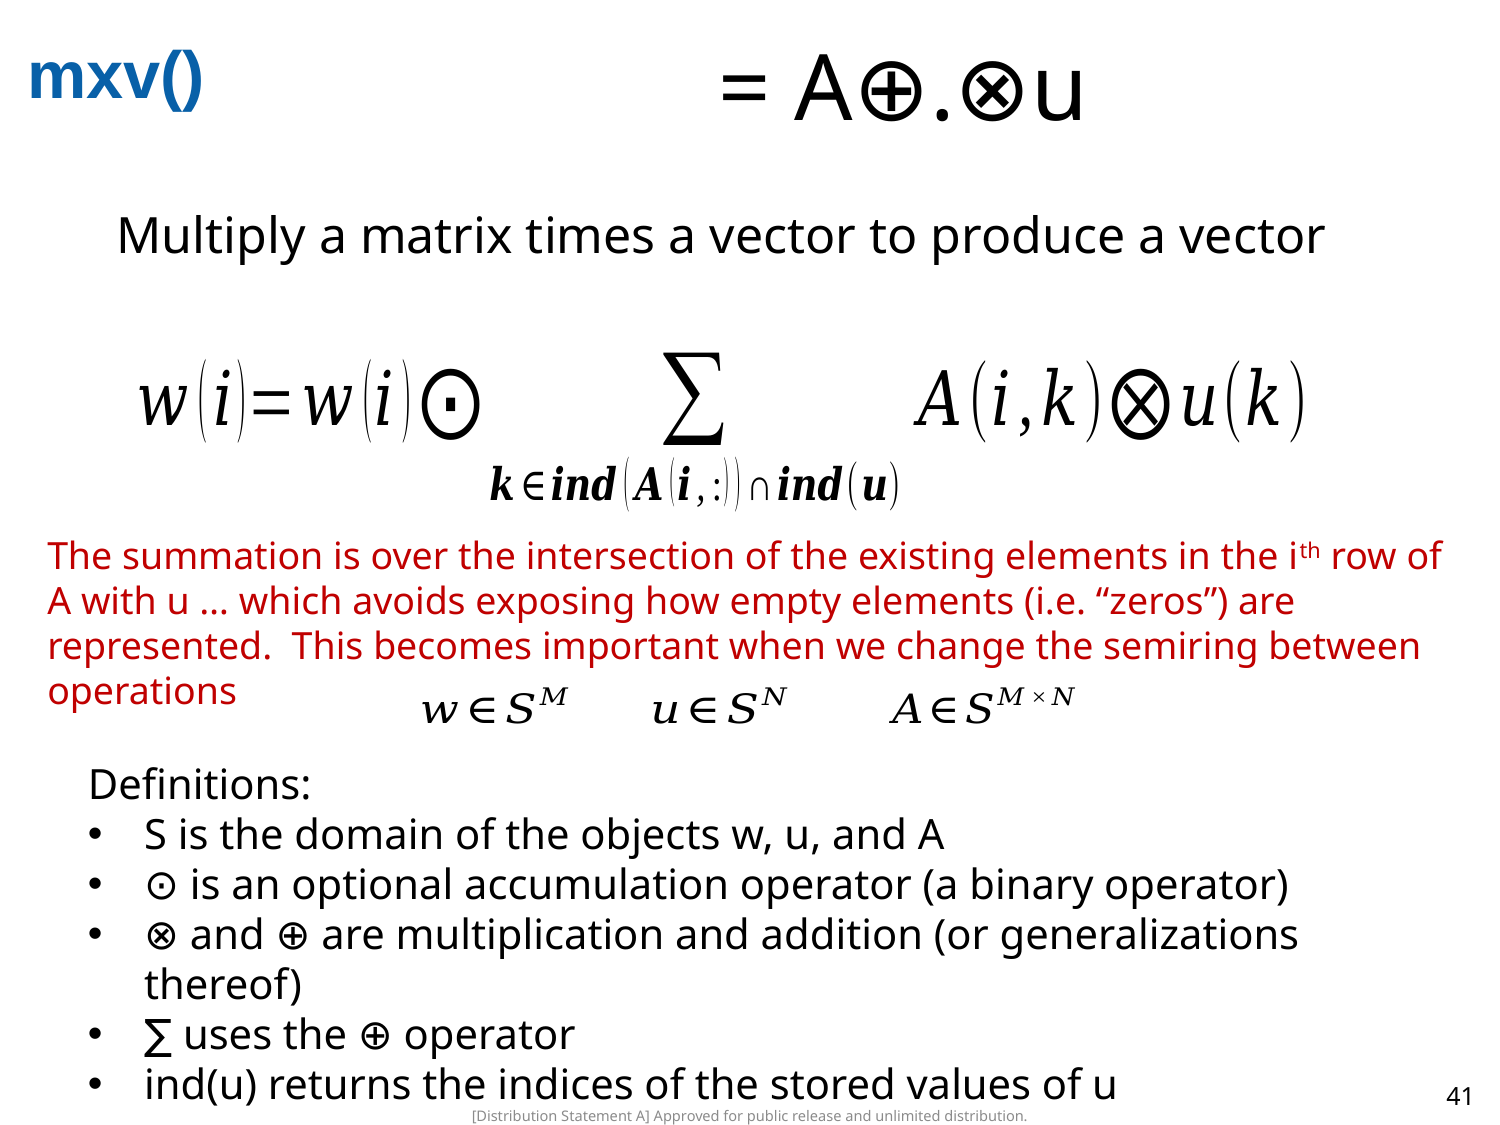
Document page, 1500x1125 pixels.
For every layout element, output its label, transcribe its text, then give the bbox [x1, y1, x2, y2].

text_box Definitions: S is the domain of the objects w, u, and A ⊙ is an optional accumulation operator (a binary operator) ⊗ and ⊕ are multiplication and addition (or generalizations thereof) ∑ uses the ⊕ operator ind(u) returns the indices of the stored values of u [73, 750, 1427, 1125]
title mxv() [27, 31, 480, 178]
text_box The summation is over the intersection of the existing elements in the ith row of A with u … which avoids exposing how empty elements (i.e. “zeros”) are represented. This becomes important when we change the semiring between operations [32, 524, 1462, 720]
text_box Multiply a matrix times a vector to produce a vector [44, 195, 1399, 271]
slide_number 41 [1431, 1072, 1500, 1123]
